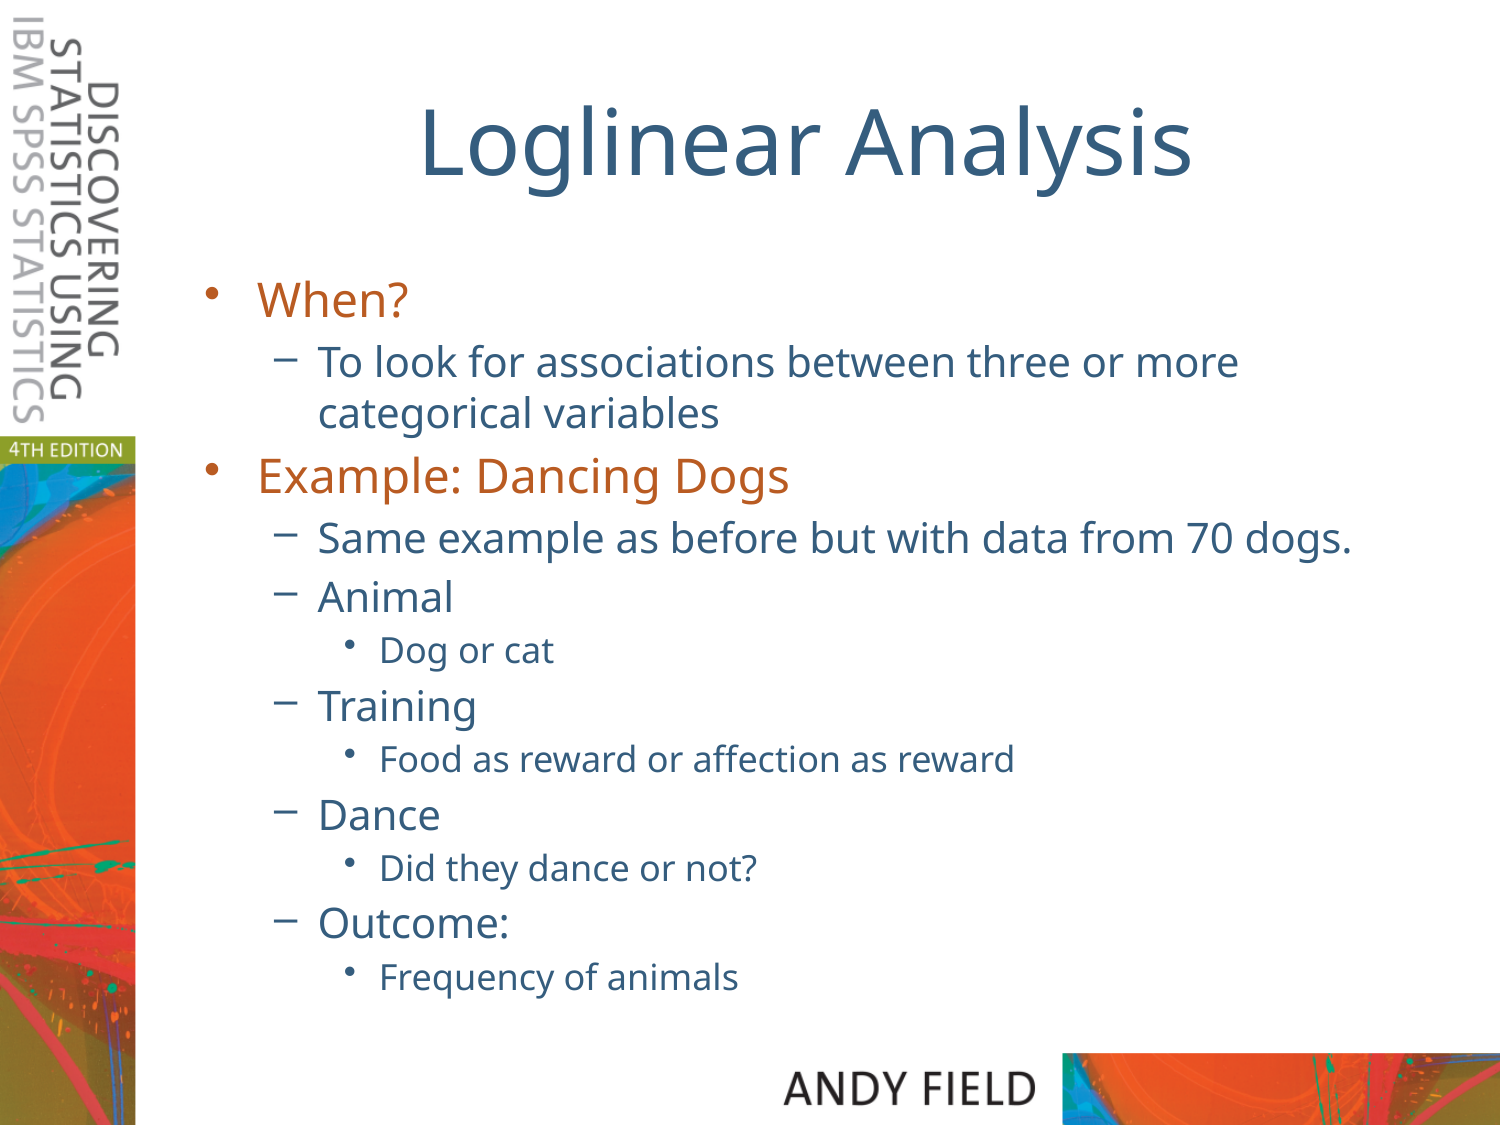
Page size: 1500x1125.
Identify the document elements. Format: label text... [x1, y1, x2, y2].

list When? To look for associations between three or more categorical variables Example: Dancing Dogs Same example as before but with data from 70 dogs. Animal Dog or cat Training Food as reward or affection as reward Dance Did they dance or not? Outcome: Frequency of animals [189, 262, 1425, 1005]
title Loglinear Analysis [187, 45, 1425, 233]
